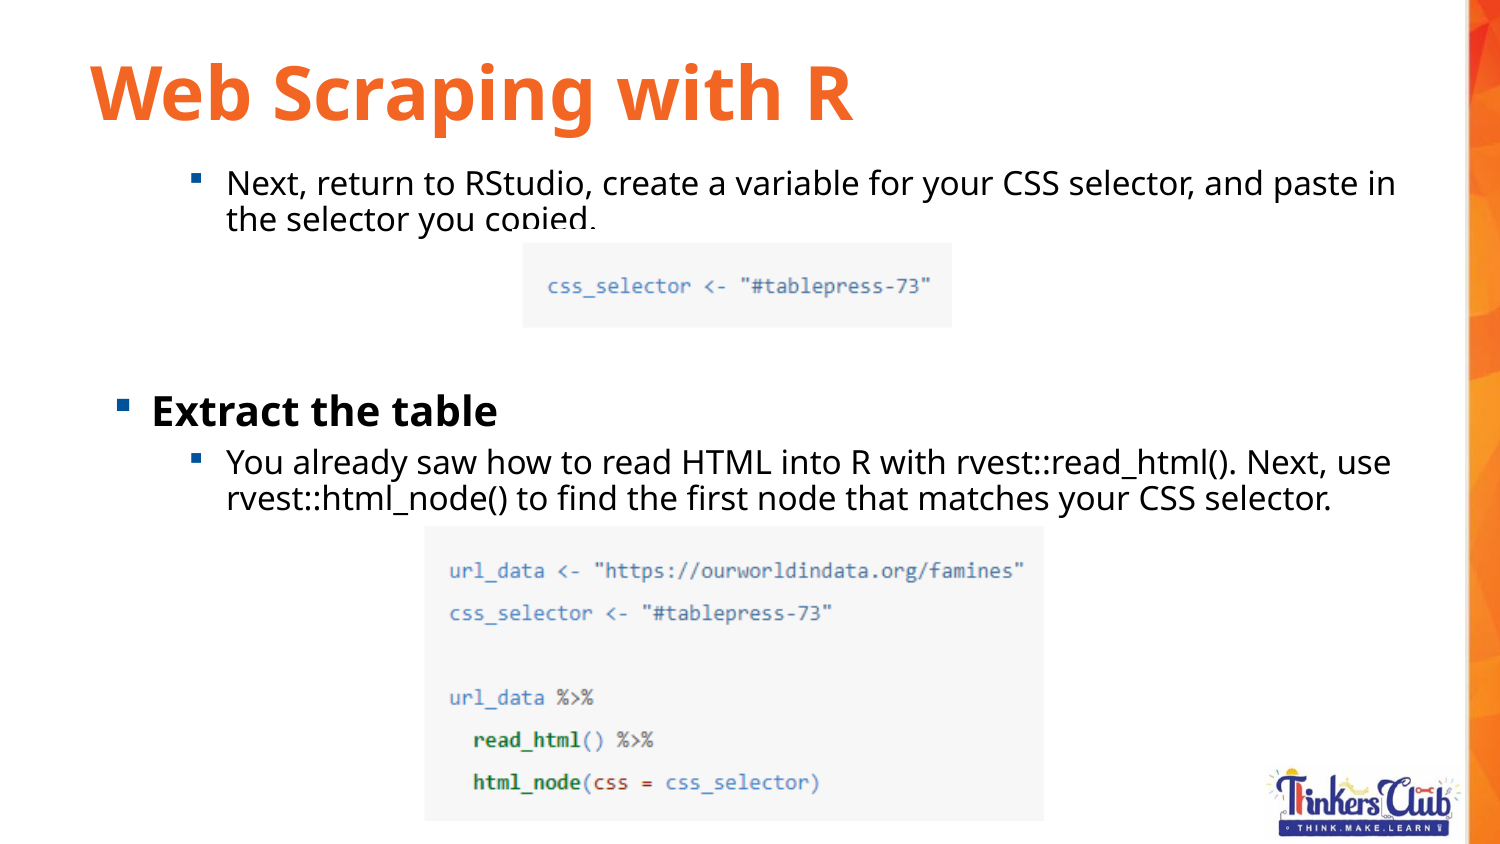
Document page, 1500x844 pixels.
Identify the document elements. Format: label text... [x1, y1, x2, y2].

subtitle Web Scraping with R [0, 37, 1366, 99]
picture [512, 229, 952, 331]
picture [414, 517, 1044, 821]
picture [1263, 764, 1462, 839]
picture [1465, 0, 1500, 844]
list Next, return to RStudio, create a variable for your CSS selector, and paste in the selector you copied. Extract the table You already saw how to read HTML into R with rvest::read_html(). Next, use rvest::html_node() to find the first node that matches your CSS selector. [98, 159, 1452, 557]
